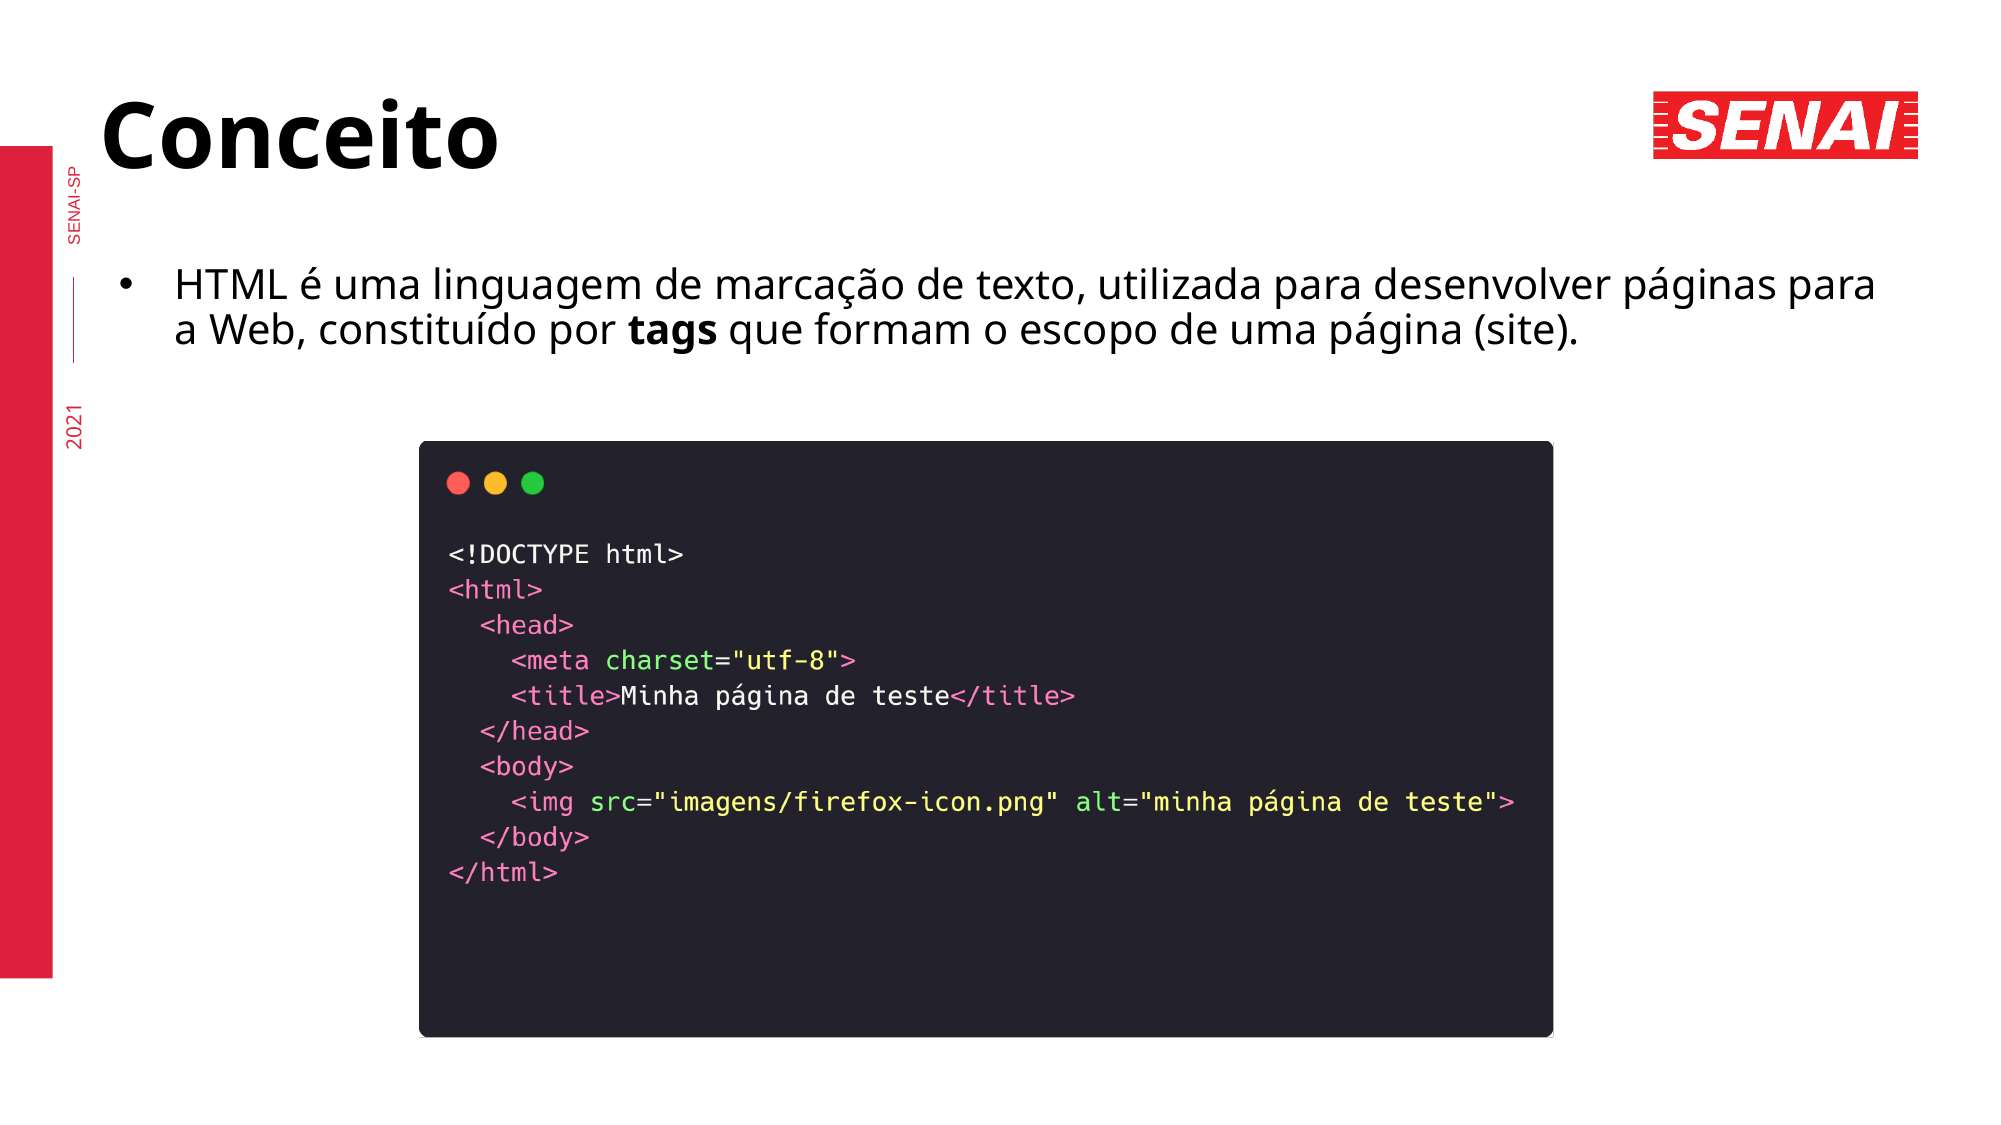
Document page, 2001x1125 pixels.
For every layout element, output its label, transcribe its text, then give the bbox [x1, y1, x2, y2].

title Conceito [99, 44, 1900, 233]
picture [418, 441, 1554, 1039]
picture [1900, 85, 1924, 165]
list HTML é uma linguagem de marcação de texto, utilizada para desenvolver páginas para a Web, constituído por tags que formam o escopo de uma página (site). [99, 263, 1900, 1095]
